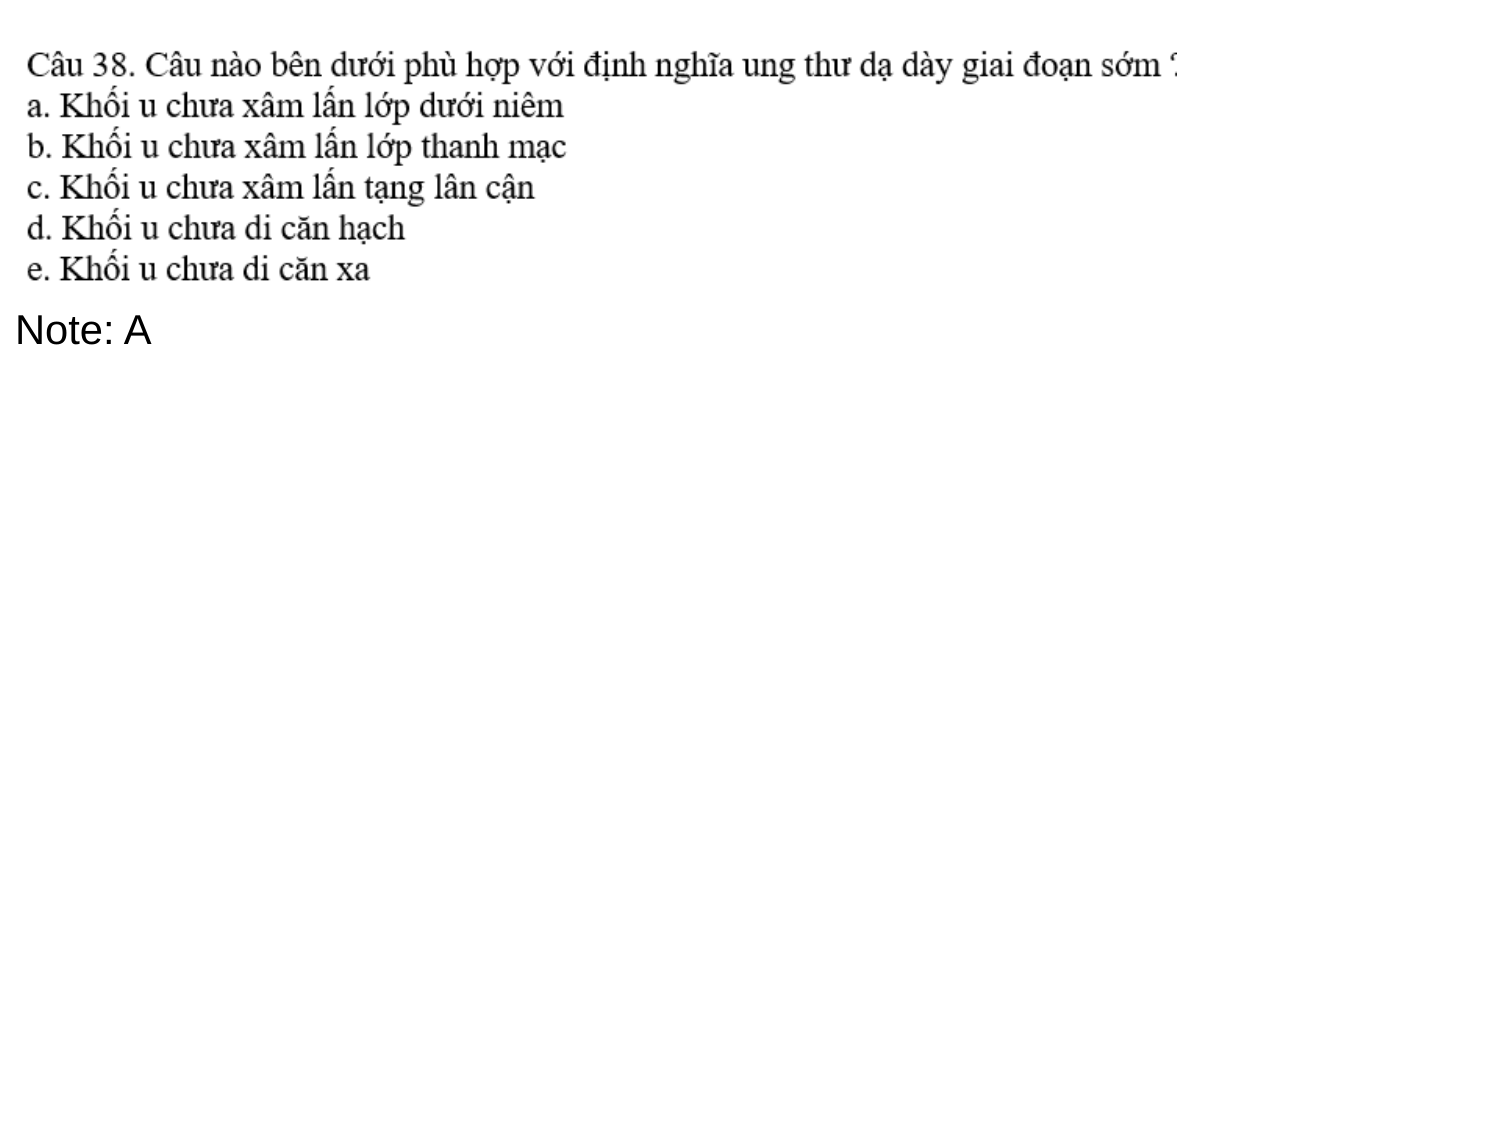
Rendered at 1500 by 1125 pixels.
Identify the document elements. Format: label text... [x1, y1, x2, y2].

subtitle Note: A [0, 300, 1500, 832]
picture [0, 31, 1177, 301]
